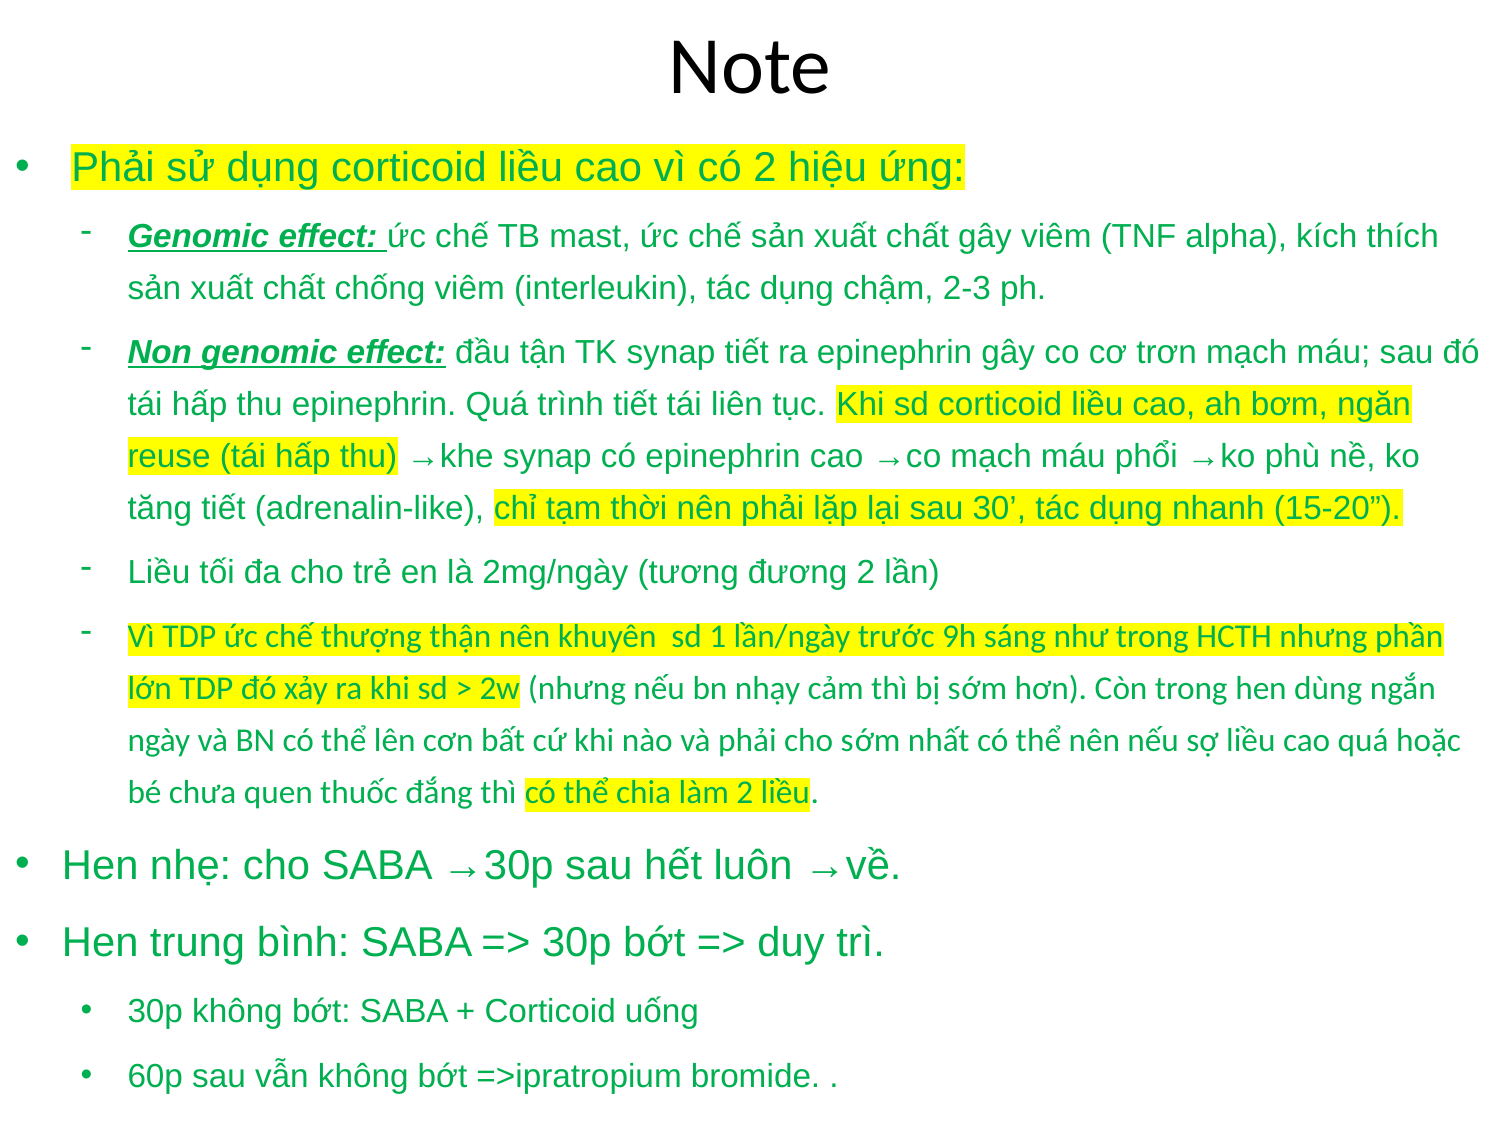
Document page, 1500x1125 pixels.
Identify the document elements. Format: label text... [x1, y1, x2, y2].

title Note [75, 3, 1425, 117]
list Phải sử dụng corticoid liều cao vì có 2 hiệu ứng: Genomic effect: ức chế TB mast, ức chế sản xuất chất gây viêm (TNF alpha), kích thích sản xuất chất chống viêm (interleukin), tác dụng chậm, 2-3 ph. Non genomic effect: đầu tận TK synap tiết ra epinephrin gây co cơ trơn mạch máu; sau đó tái hấp thu epinephrin. Quá trình tiết tái liên tục. Khi sd corticoid liều cao, ah bơm, ngăn reuse (tái hấp thu) →khe synap có epinephrin cao →co mạch máu phổi →ko phù nề, ko tăng tiết (adrenalin-like), chỉ tạm thời nên phải lặp lại sau 30’, tác dụng nhanh (15-20”). Liều tối đa cho trẻ en là 2mg/ngày (tương đương 2 lần) Vì TDP ức chế thượng thận nên khuyên sd 1 lần/ngày trước 9h sáng như trong HCTH nhưng phần lớn TDP đó xảy ra khi sd > 2w (nhưng nếu bn nhạy cảm thì bị sớm hơn). Còn trong hen dùng ngắn ngày và BN có thể lên cơn bất cứ khi nào và phải cho sớm nhất có thể nên nếu sợ liều cao quá hoặc bé chưa quen thuốc đắng thì có thể chia làm 2 liều. Hen nhẹ: cho SABA →30p sau hết luôn →về. Hen trung bình: SABA => 30p bớt => duy trì. 30p không bớt: SABA + Corticoid uống 60p sau vẫn không bớt =>ipratropium bromide. . [0, 117, 1500, 1108]
